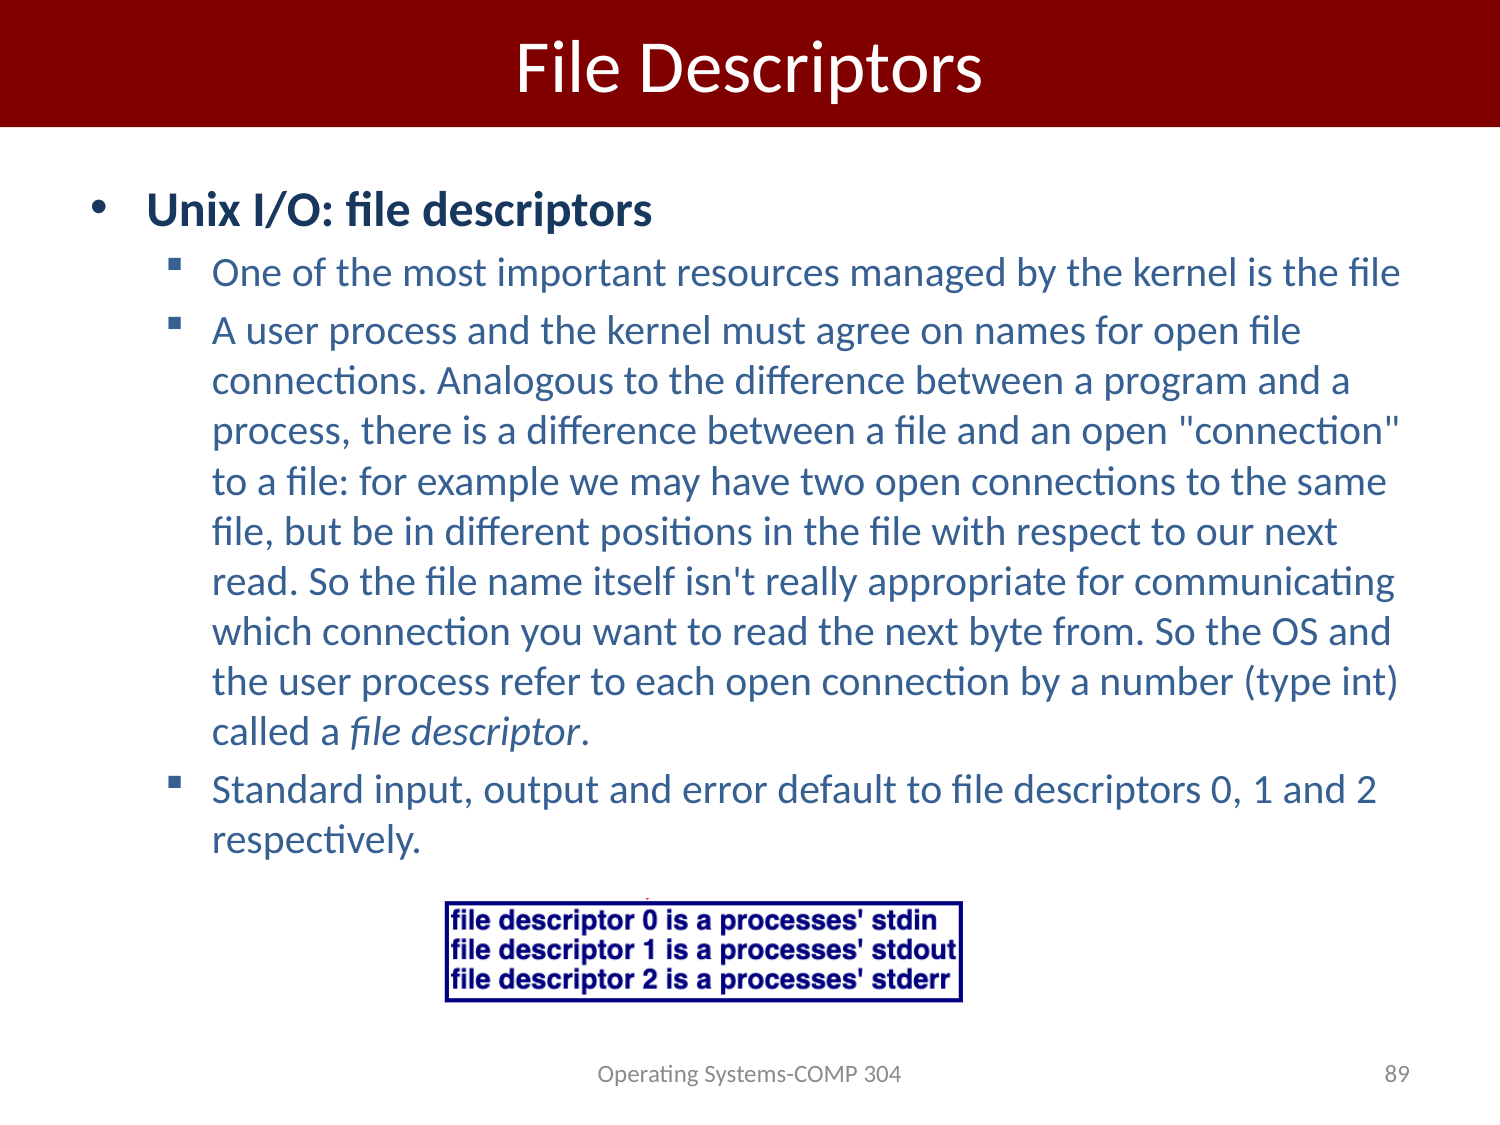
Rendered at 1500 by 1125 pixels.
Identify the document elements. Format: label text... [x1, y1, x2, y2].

picture [424, 898, 988, 1014]
list Unix I/O: file descriptors One of the most important resources managed by the kernel is the file A user process and the kernel must agree on names for open file connections. Analogous to the difference between a program and a process, there is a difference between a file and an open "connection" to a file: for example we may have two open connections to the same file, but be in different positions in the file with respect to our next read. So the file name itself isn't really appropriate for communicating which connection you want to read the next byte from. So the OS and the user process refer to each open connection by a number (type int) called a file descriptor. Standard input, output and error default to file descriptors 0, 1 and 2 respectively. [75, 168, 1425, 1005]
footer Operating Systems-COMP 304 [512, 1042, 988, 1103]
title File Descriptors [0, 0, 1500, 128]
slide_number 89 [1074, 1042, 1425, 1103]
